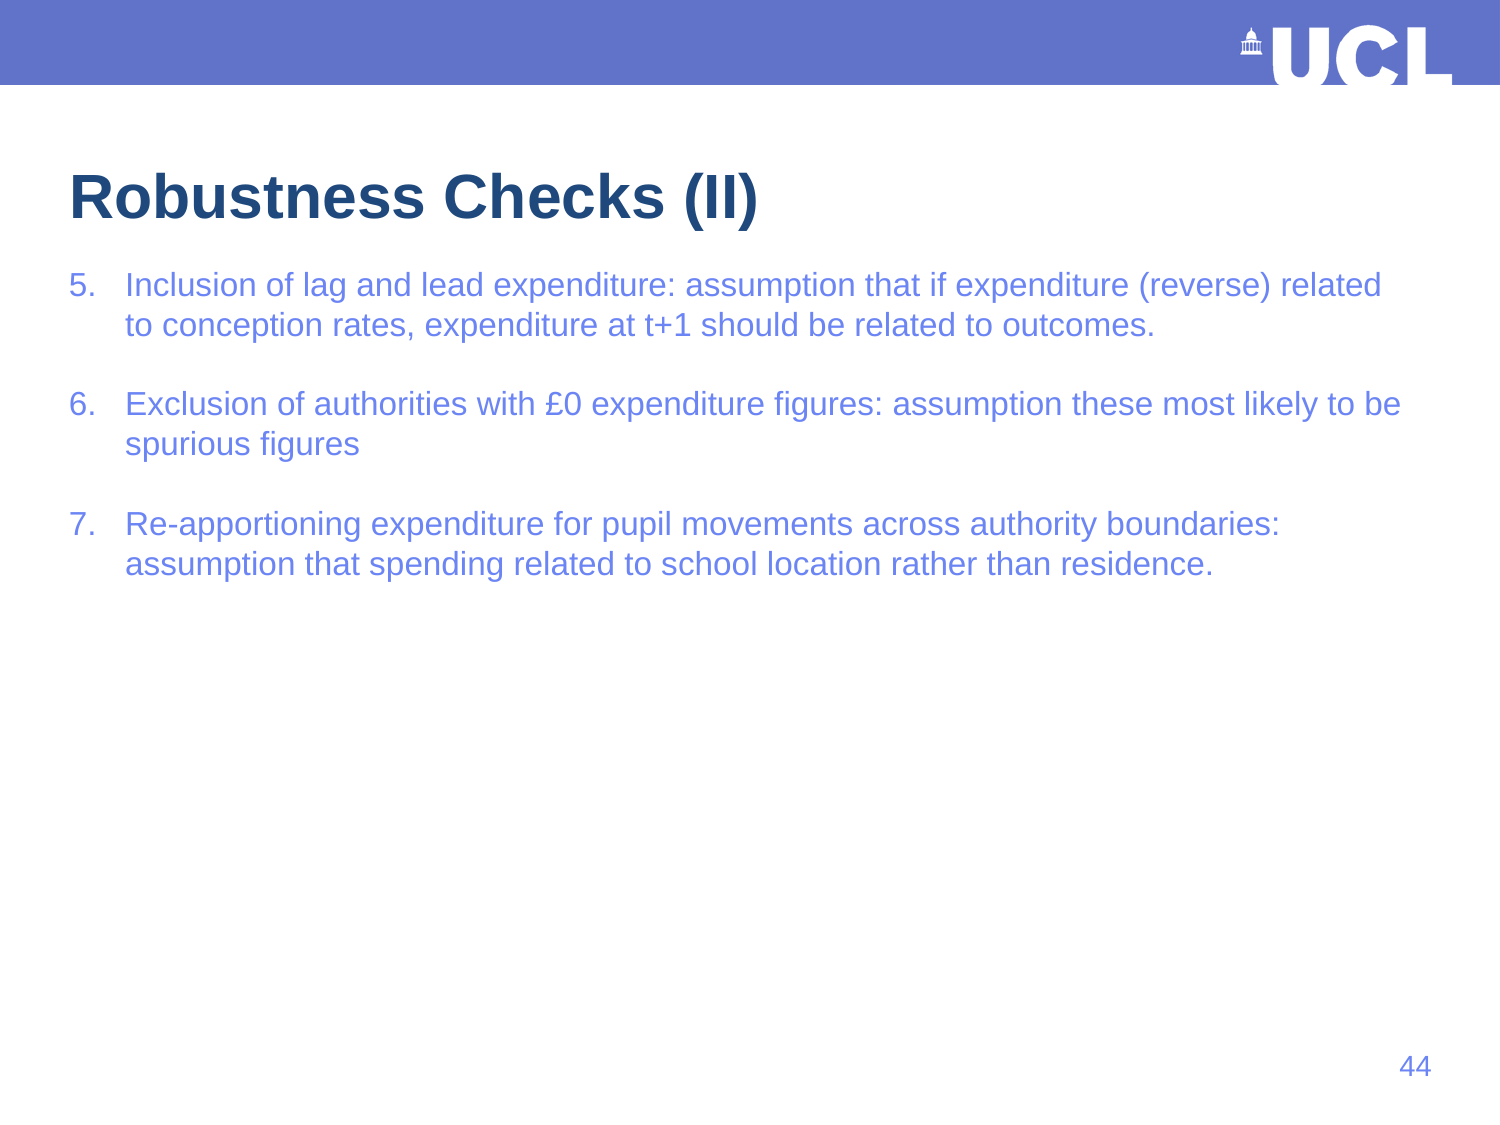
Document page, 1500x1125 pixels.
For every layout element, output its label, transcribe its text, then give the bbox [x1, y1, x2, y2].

text_box Inclusion of lag and lead expenditure: assumption that if expenditure (reverse) related to conception rates, expenditure at t+1 should be related to outcomes. Exclusion of authorities with £0 expenditure figures: assumption these most likely to be spurious figures Re-apportioning expenditure for pupil movements across authority boundaries: assumption that spending related to school location rather than residence. [54, 255, 1424, 630]
title Robustness Checks (II) [54, 148, 1447, 244]
slide_number 43 [1281, 1039, 1447, 1118]
